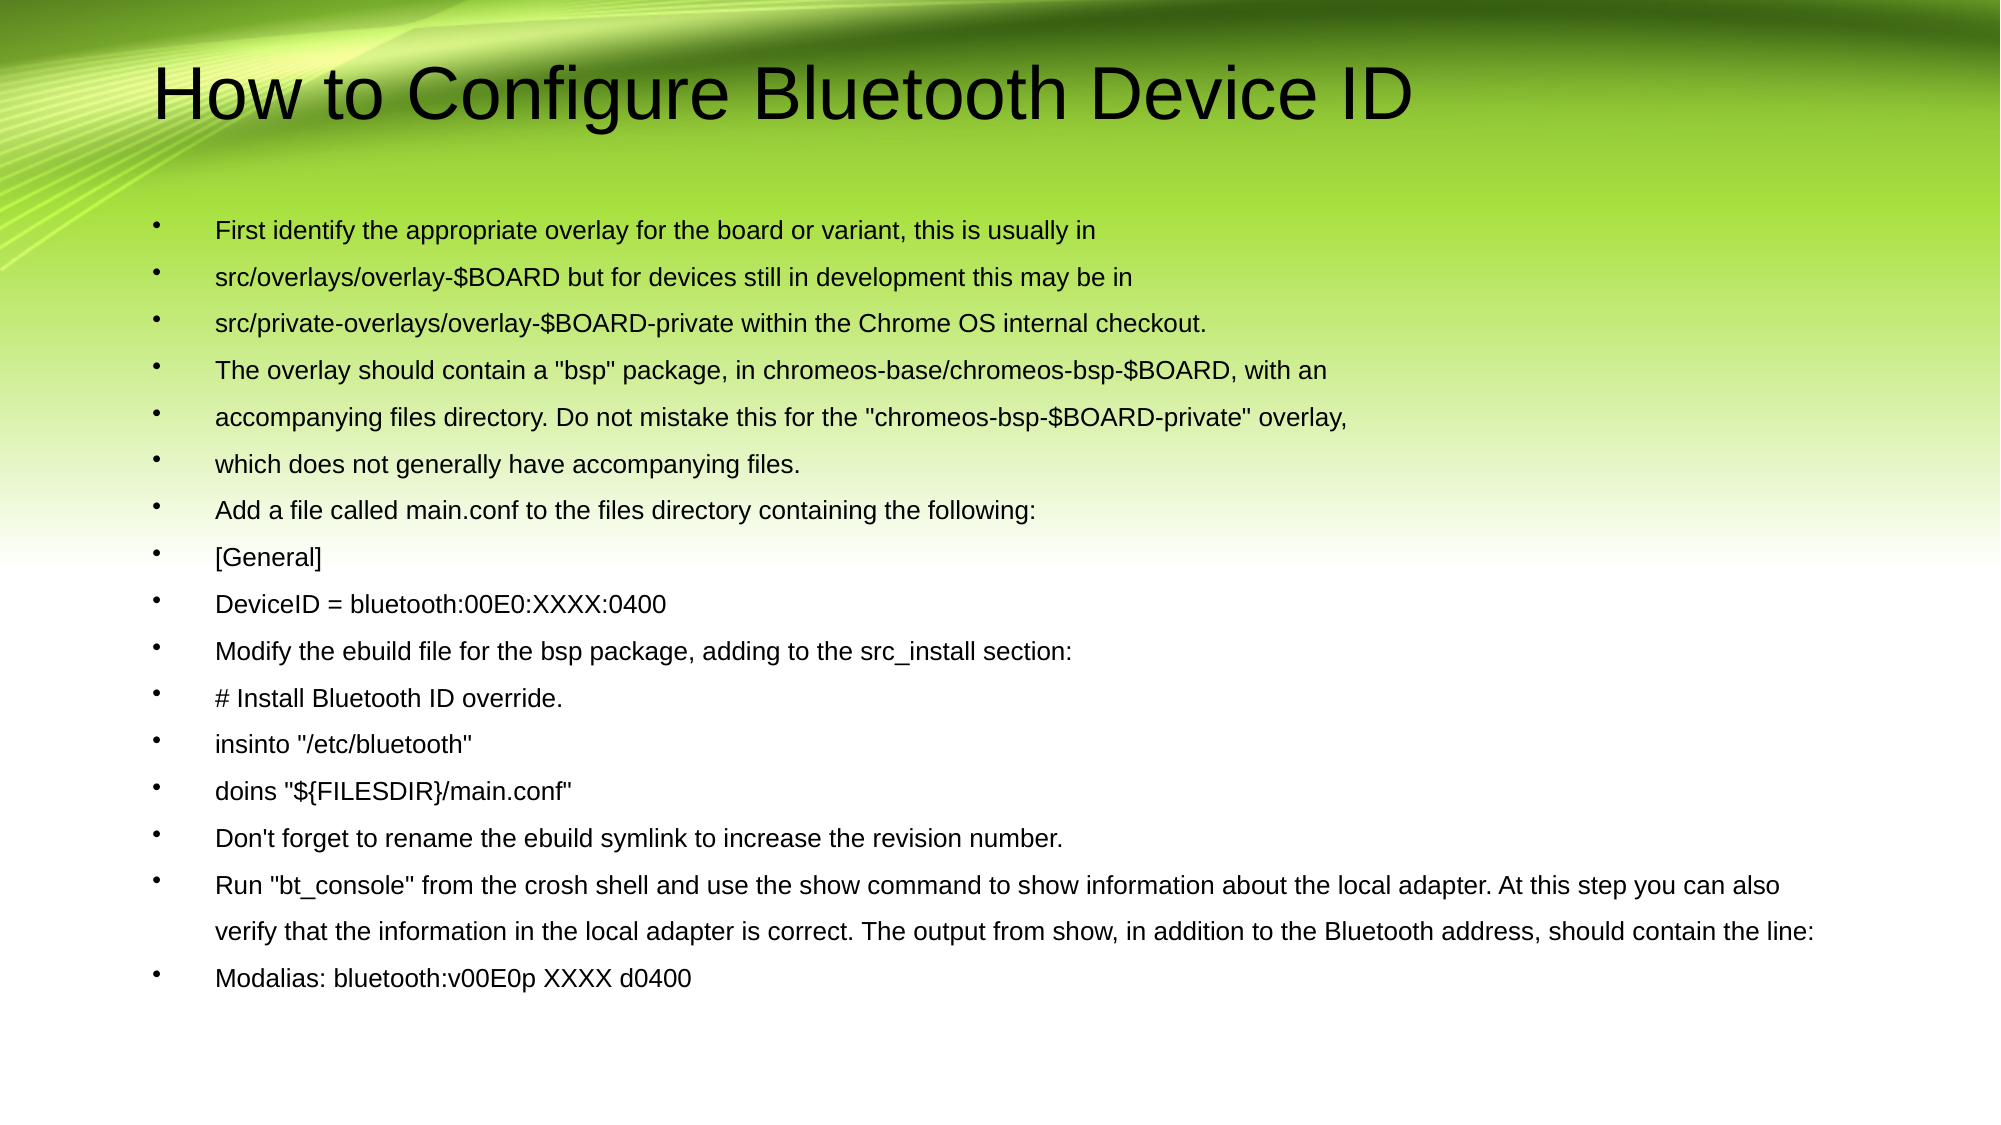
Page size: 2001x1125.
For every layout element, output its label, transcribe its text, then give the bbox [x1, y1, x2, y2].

title How to Configure Bluetooth Device ID [137, 34, 1863, 146]
picture [0, 0, 2000, 1125]
list First identify the appropriate overlay for the board or variant, this is usually in src/overlays/overlay-$BOARD but for devices still in development this may be in src/private-overlays/overlay-$BOARD-private within the Chrome OS internal checkout. The overlay should contain a "bsp" package, in chromeos-base/chromeos-bsp-$BOARD, with an accompanying files directory. Do not mistake this for the "chromeos-bsp-$BOARD-private" overlay, which does not generally have accompanying files. Add a file called main.conf to the files directory containing the following: [General] DeviceID = bluetooth:00E0:XXXX:0400 Modify the ebuild file for the bsp package, adding to the src_install section: # Install Bluetooth ID override. insinto "/etc/bluetooth" doins "${FILESDIR}/main.conf" Don't forget to rename the ebuild symlink to increase the revision number. Run "bt_console" from the crosh shell and use the show command to show information about the local adapter. At this step you can also verify that the information in the local adapter is correct. The output from show, in addition to the Bluetooth address, should contain the line: Modalias: bluetooth:v00E0p XXXX d0400 [137, 190, 1863, 1014]
